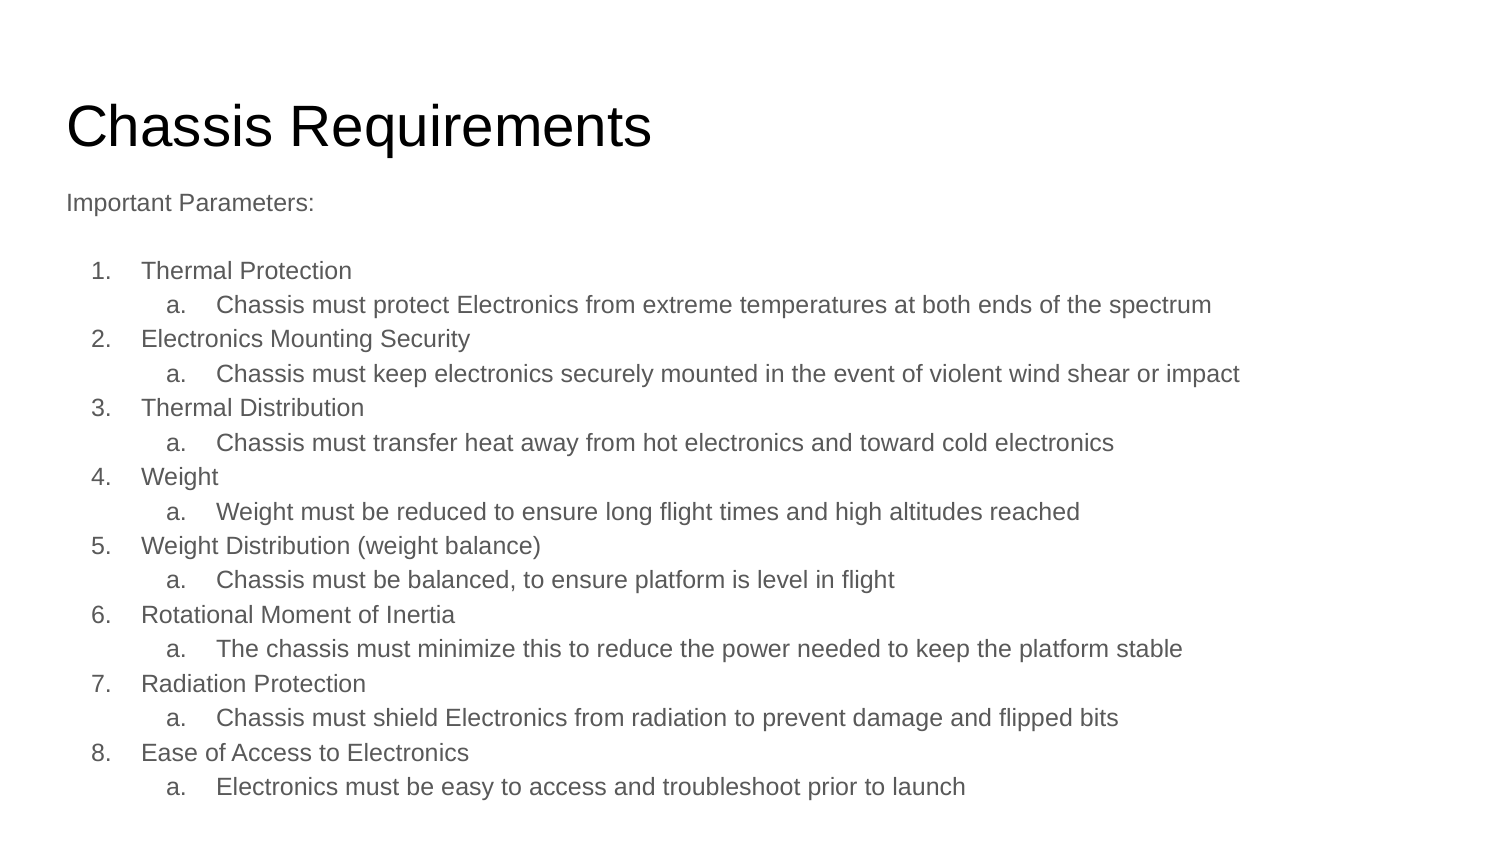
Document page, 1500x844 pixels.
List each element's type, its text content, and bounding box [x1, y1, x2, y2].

list Important Parameters: Thermal Protection Chassis must protect Electronics from extreme temperatures at both ends of the spectrum Electronics Mounting Security Chassis must keep electronics securely mounted in the event of violent wind shear or impact Thermal Distribution Chassis must transfer heat away from hot electronics and toward cold electronics Weight Weight must be reduced to ensure long flight times and high altitudes reached Weight Distribution (weight balance) Chassis must be balanced, to ensure platform is level in flight Rotational Moment of Inertia The chassis must minimize this to reduce the power needed to keep the platform stable Radiation Protection Chassis must shield Electronics from radiation to prevent damage and flipped bits Ease of Access to Electronics Electronics must be easy to access and troubleshoot prior to launch [51, 166, 1449, 750]
title Chassis Requirements [51, 72, 1449, 166]
